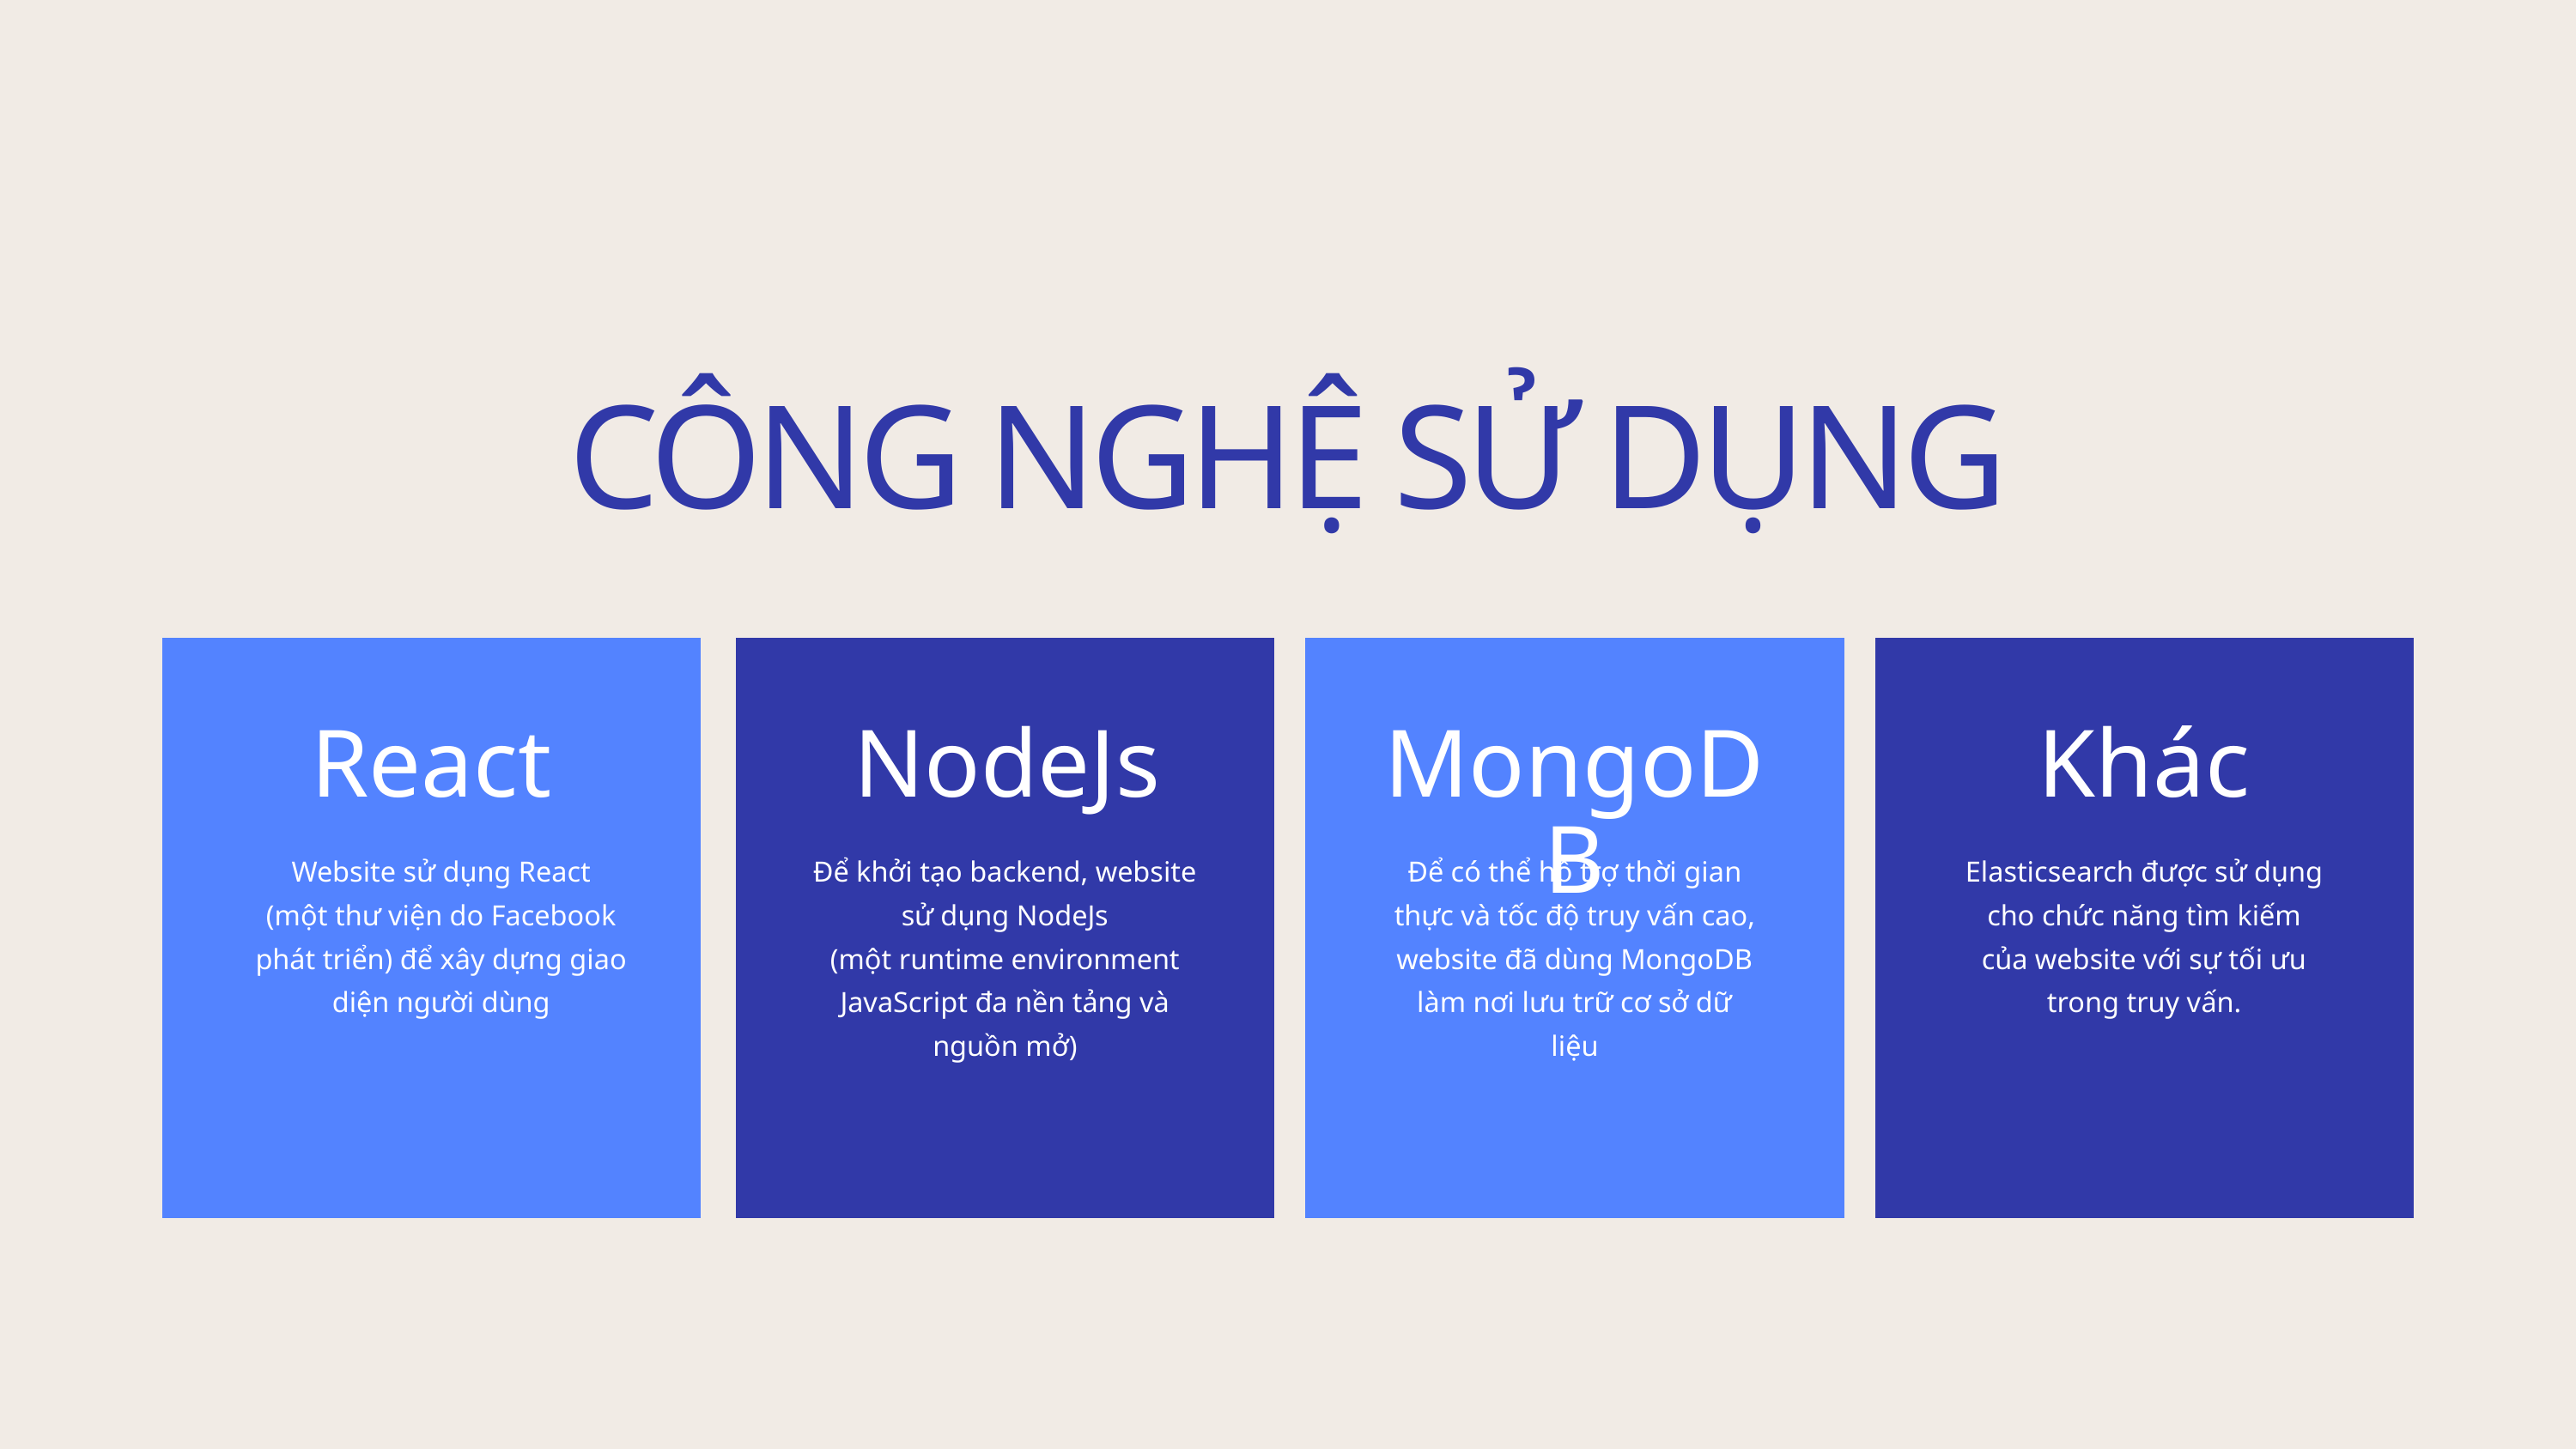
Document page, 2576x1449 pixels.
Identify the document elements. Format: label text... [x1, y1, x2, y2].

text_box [1305, 637, 1844, 1219]
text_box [735, 637, 1275, 1219]
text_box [1874, 637, 2415, 1219]
text_box CÔNG NGHỆ SỬ DỤNG [348, 393, 2228, 537]
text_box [161, 637, 702, 1219]
